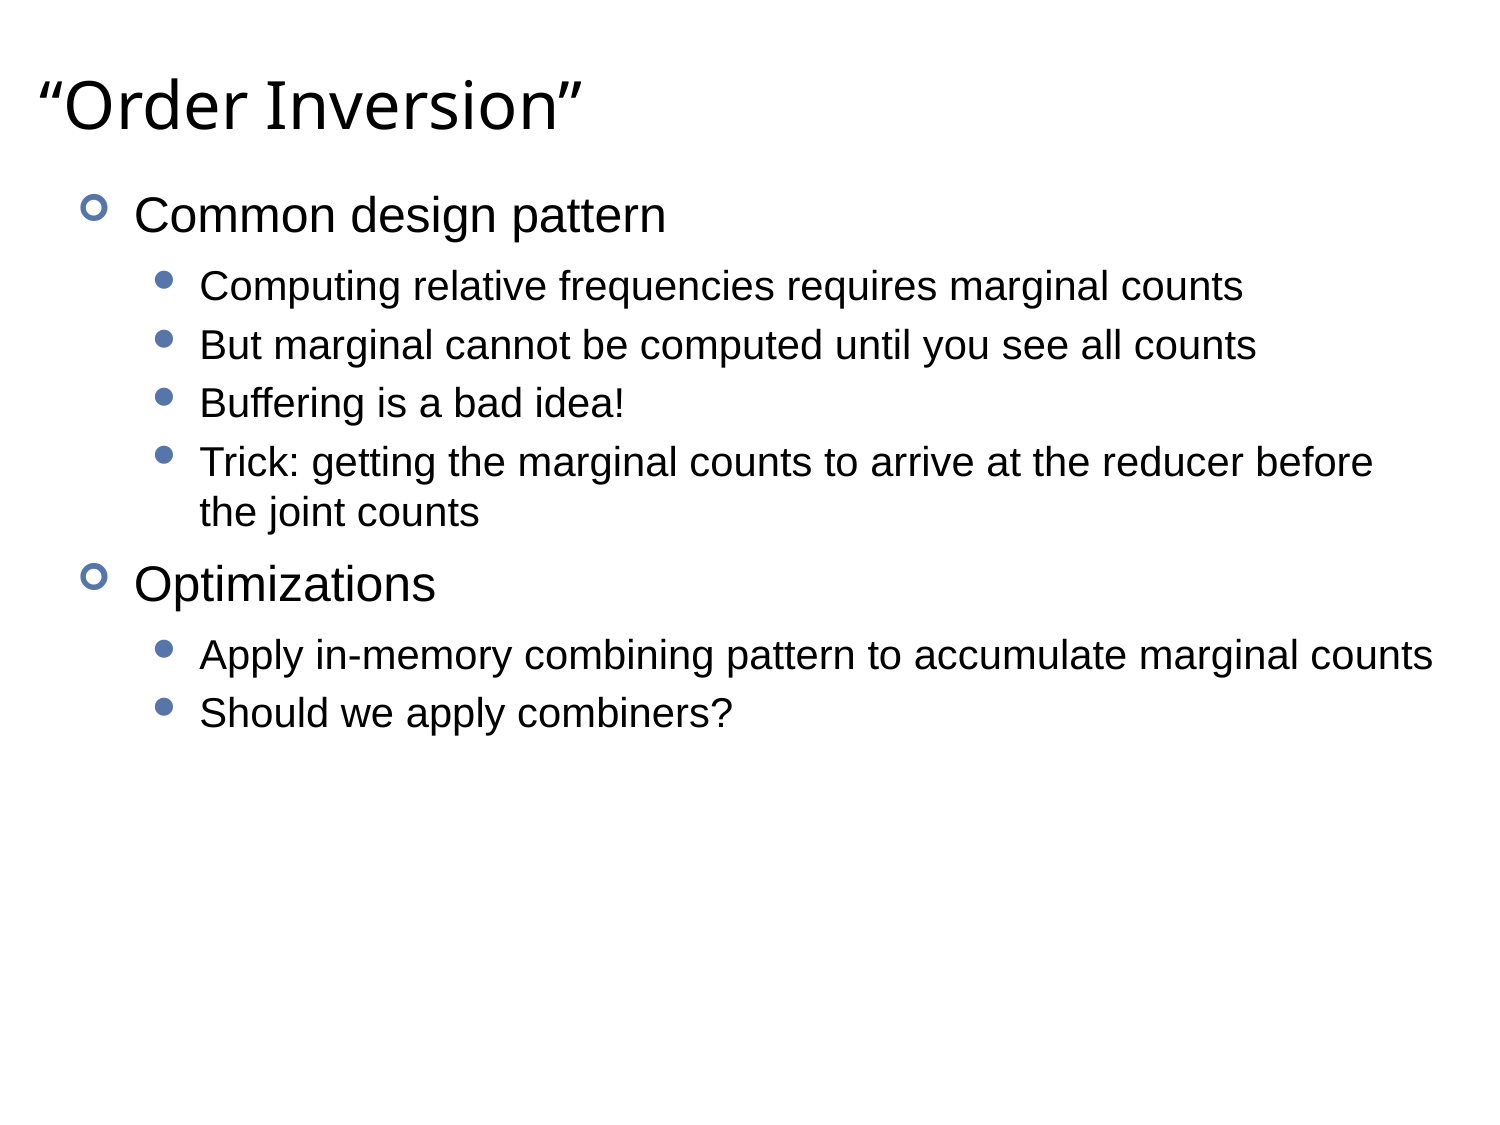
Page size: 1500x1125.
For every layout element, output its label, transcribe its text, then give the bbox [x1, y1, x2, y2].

title “Order Inversion” [24, 18, 1451, 188]
list Common design pattern Computing relative frequencies requires marginal counts But marginal cannot be computed until you see all counts Buffering is a bad idea! Trick: getting the marginal counts to arrive at the reducer before the joint counts Optimizations Apply in-memory combining pattern to accumulate marginal counts Should we apply combiners? [62, 174, 1451, 1013]
